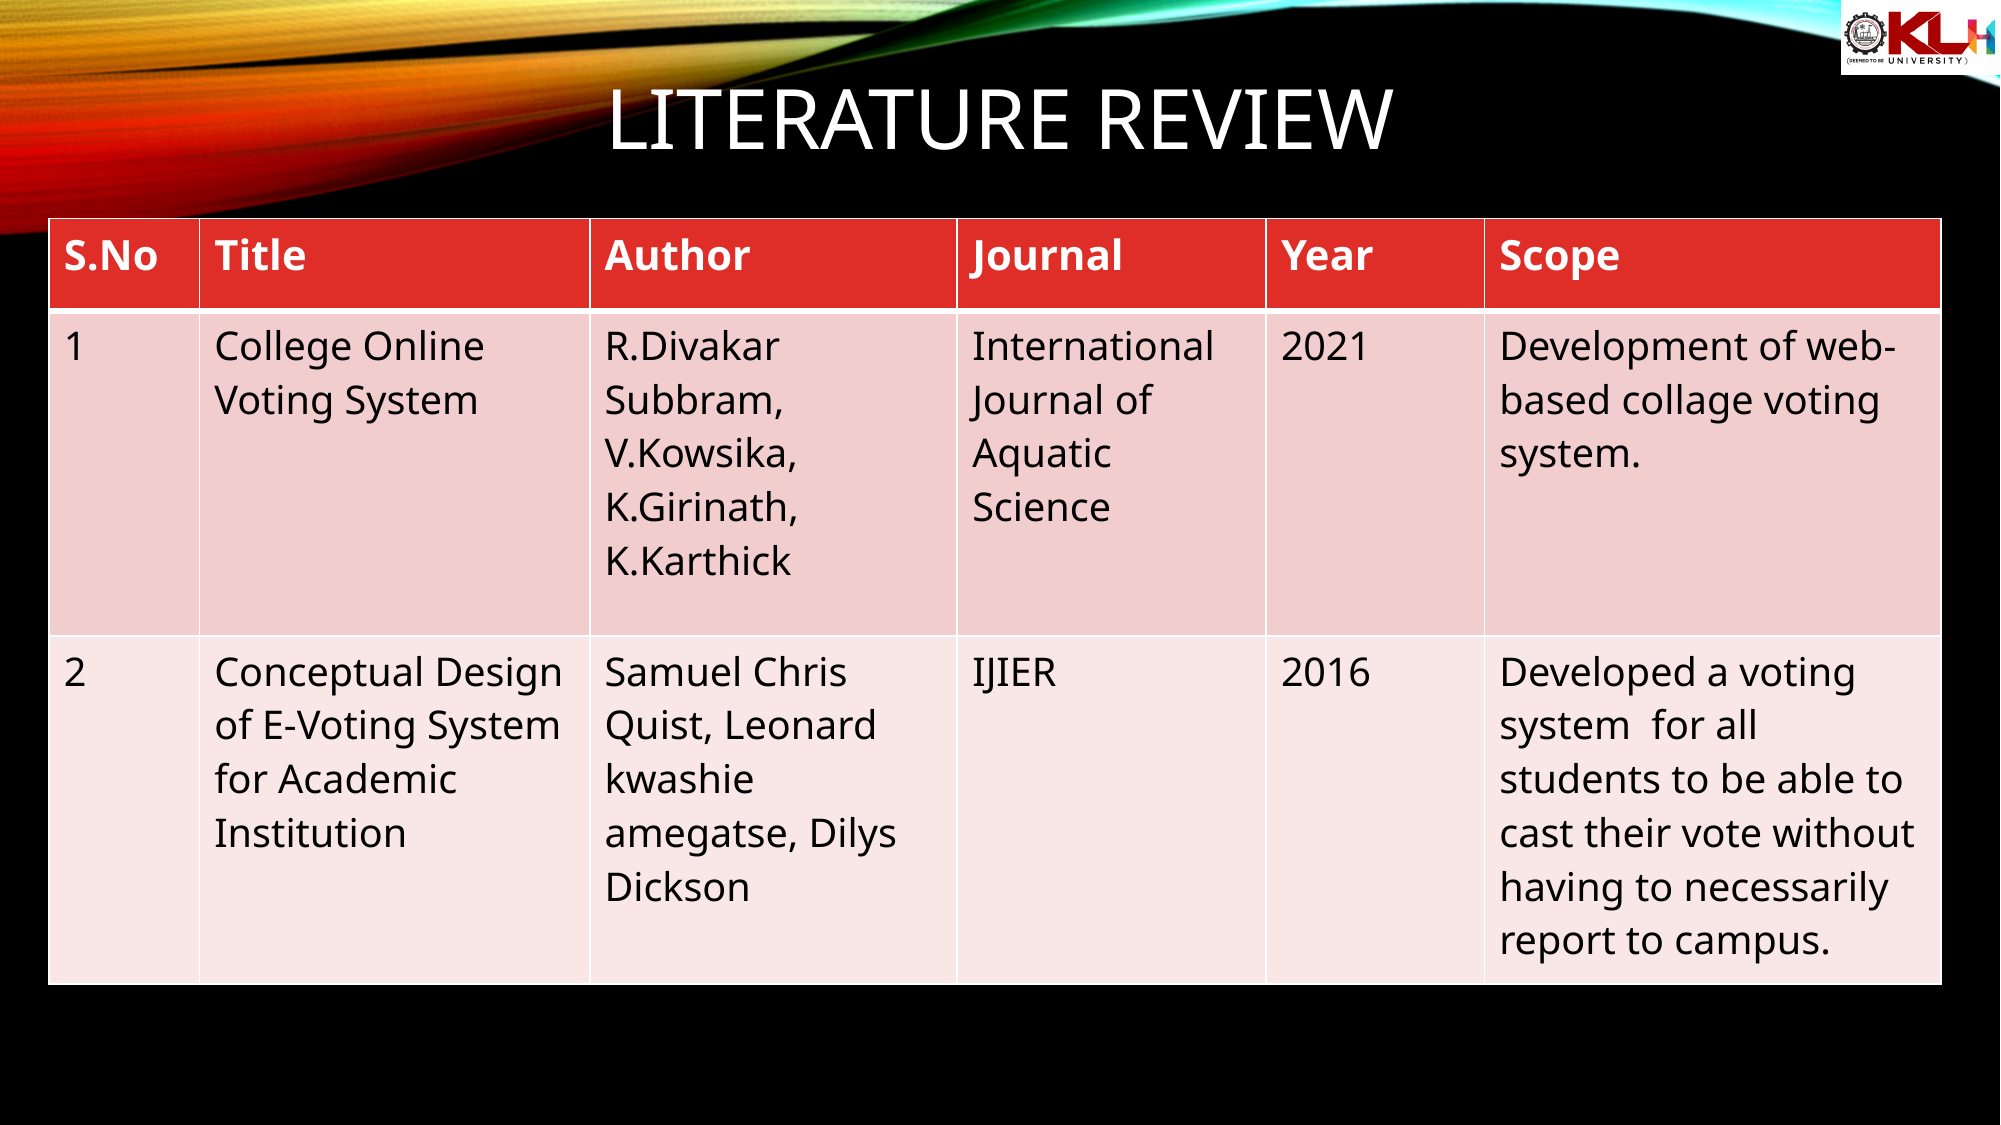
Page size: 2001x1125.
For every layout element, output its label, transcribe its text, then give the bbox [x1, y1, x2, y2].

table_cell Samuel Chris Quist, Leonard kwashie amegatse, Dilys Dickson [591, 637, 956, 983]
table_cell IJIER [958, 637, 1265, 983]
table_cell 2021 [1267, 314, 1484, 635]
table_header Scope [1485, 219, 1940, 308]
table_cell Conceptual Design of E-Voting System for Academic Institution [200, 637, 589, 983]
table_header Author [591, 219, 956, 308]
table_cell 2 [50, 637, 199, 983]
table_cell Development of web-based collage voting system. [1485, 314, 1940, 635]
table_cell R.Divakar Subbram, V.Kowsika, K.Girinath, K.Karthick [591, 314, 956, 635]
table_cell International Journal of Aquatic Science [958, 314, 1265, 635]
table_header S.No [50, 219, 199, 308]
table_header Year [1267, 219, 1484, 308]
table_header Journal [958, 219, 1265, 308]
picture [0, 0, 2000, 237]
table_cell Developed a voting system for all students to be able to cast their vote without having to necessarily report to campus. [1485, 637, 1940, 983]
table_cell 2016 [1267, 637, 1484, 983]
table_header Title [200, 219, 589, 308]
table_cell College Online Voting System [200, 314, 589, 635]
title LITERATURE REVIEW [112, 50, 1888, 196]
table_cell 1 [50, 314, 199, 635]
